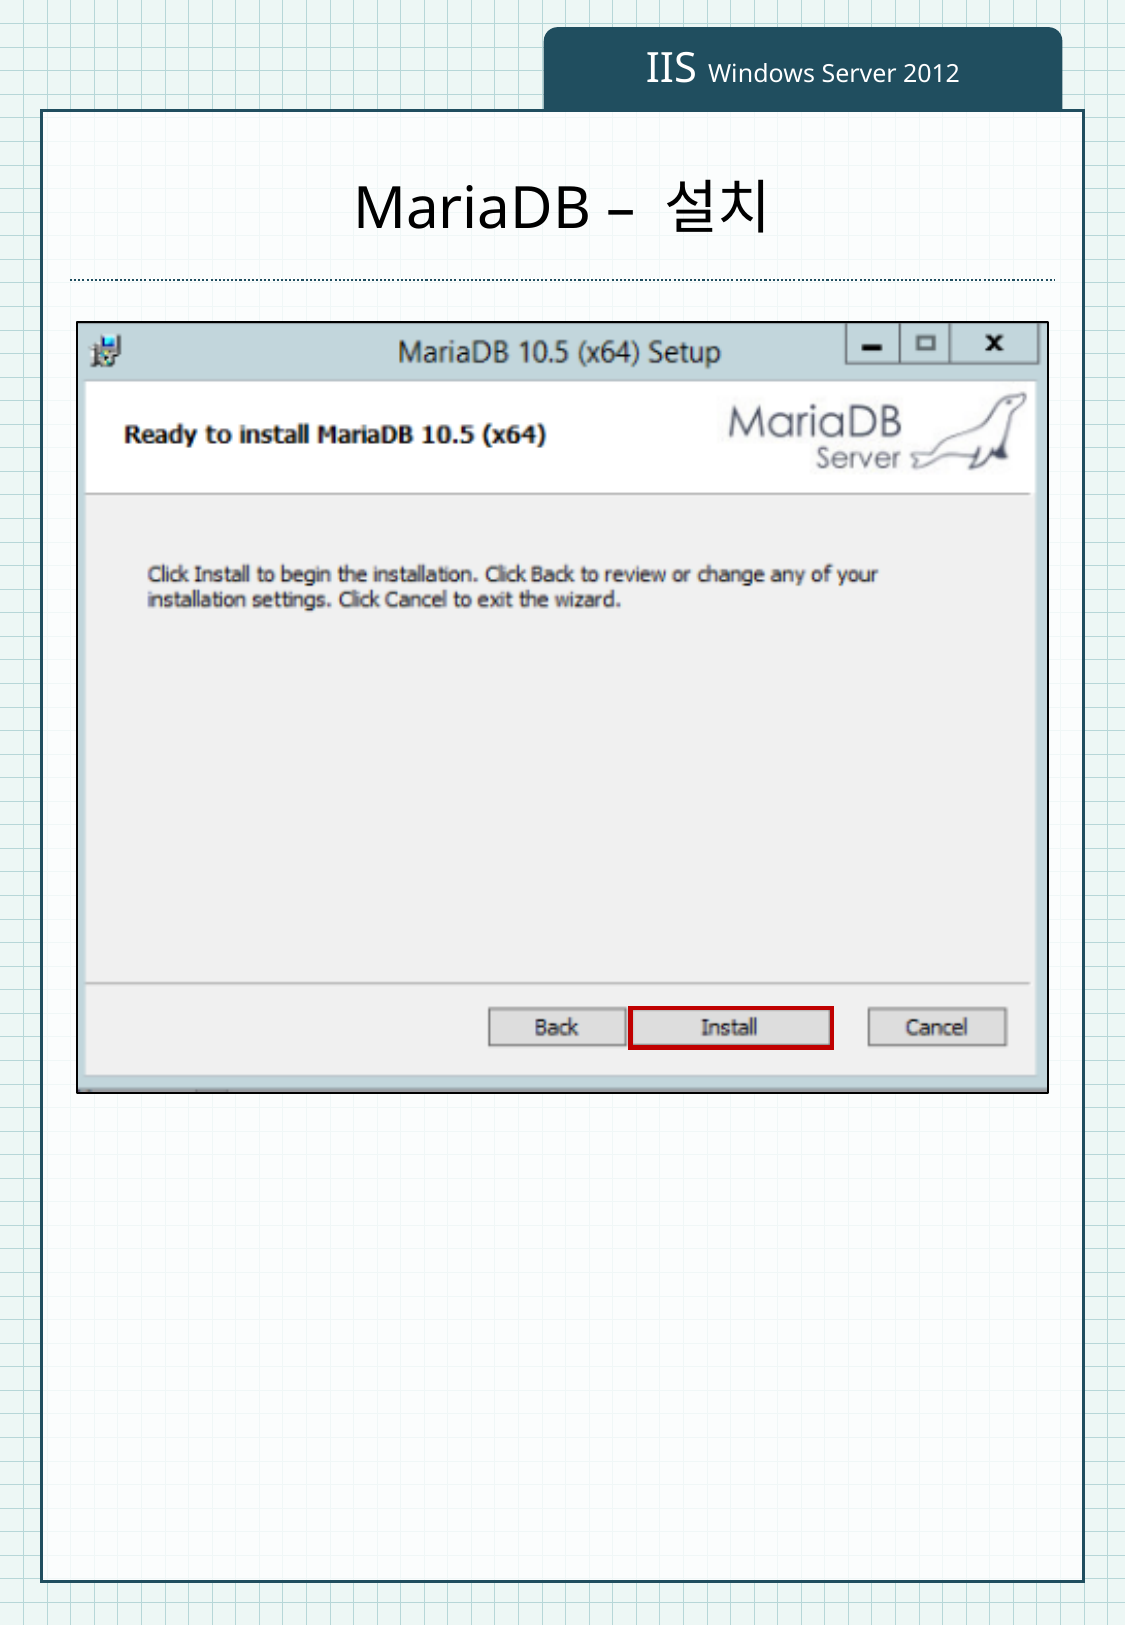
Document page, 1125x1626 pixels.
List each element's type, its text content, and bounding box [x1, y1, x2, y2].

text_box IIS Windows Server 2012 [560, 35, 1046, 103]
picture [77, 322, 1048, 1092]
text_box [41, 109, 1084, 1582]
text_box [542, 26, 1064, 112]
title MariaDB – 설치 [77, 152, 1048, 267]
